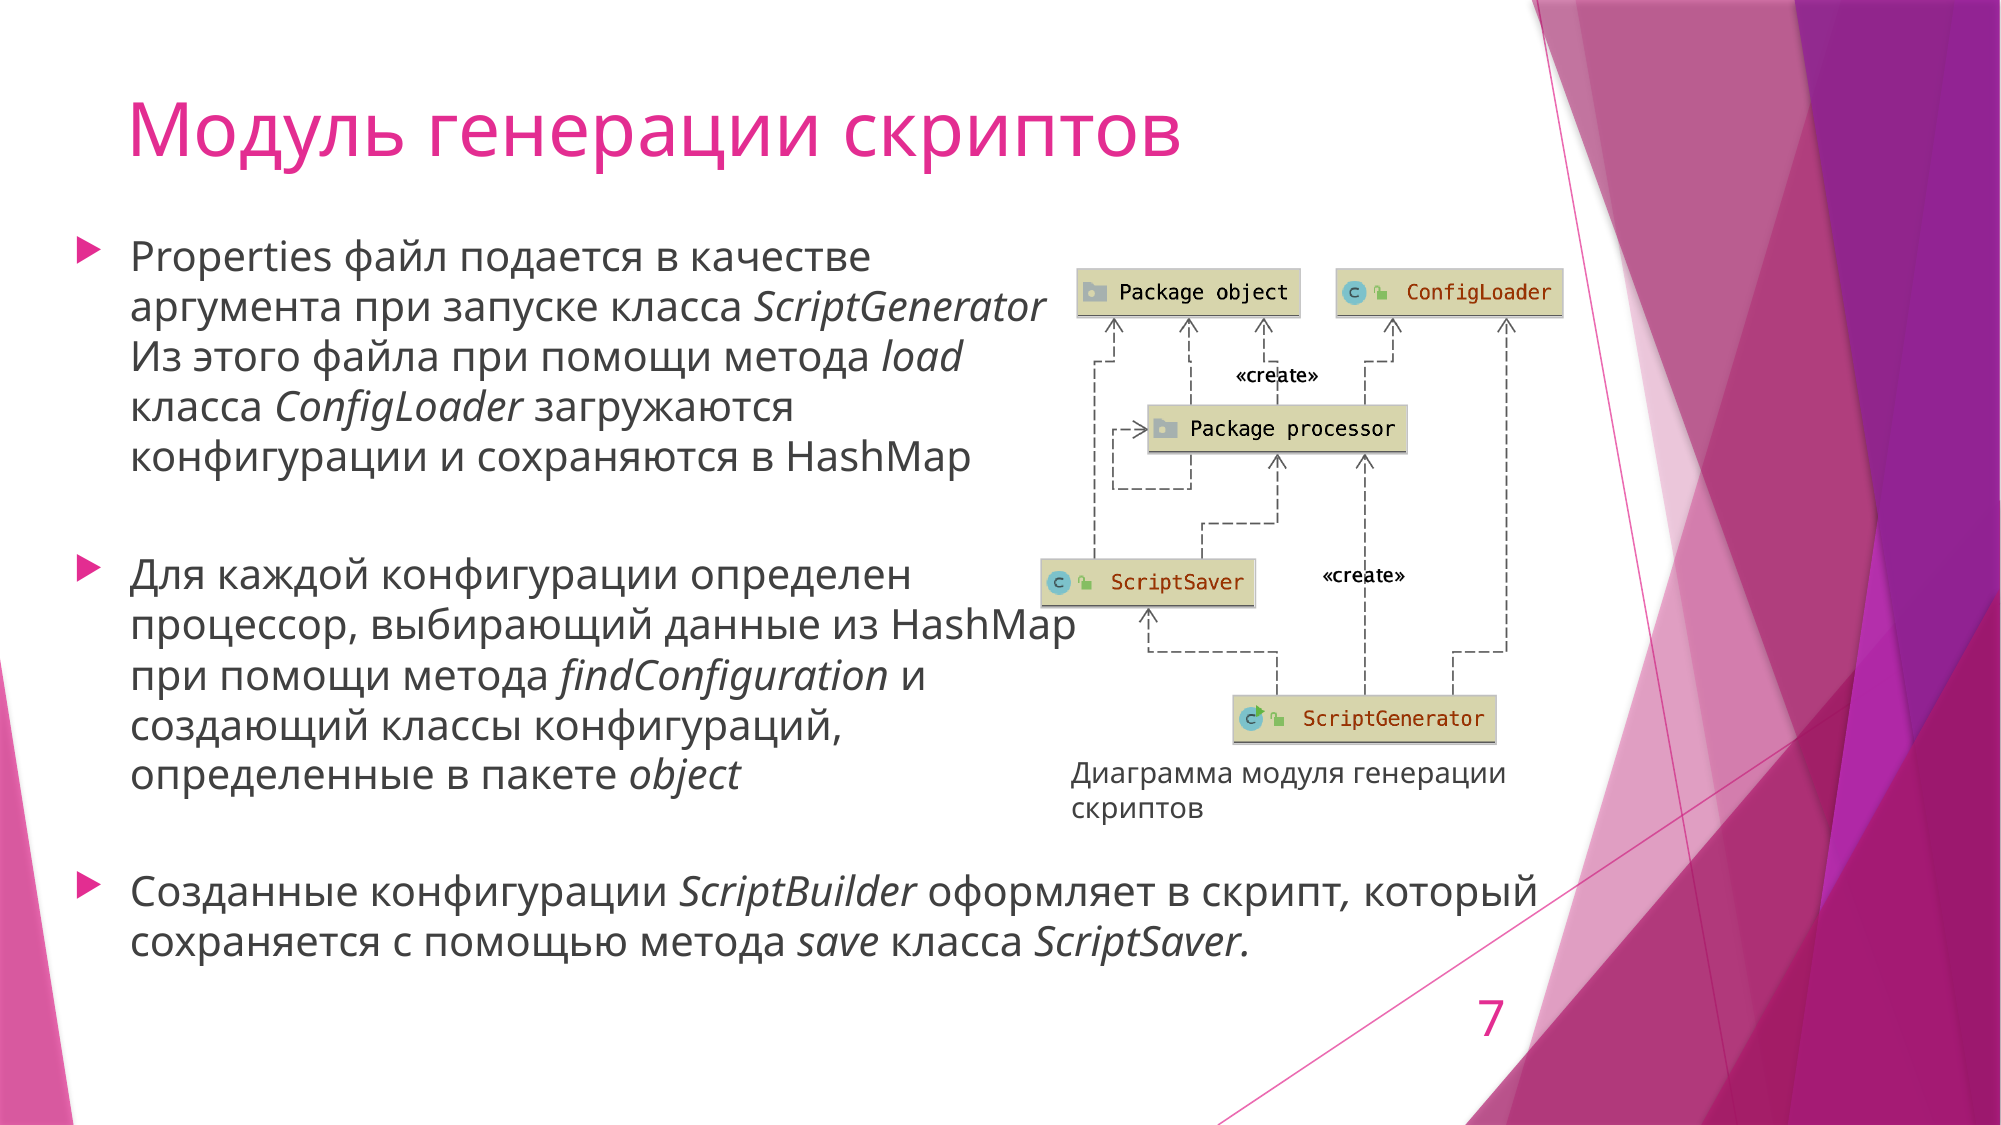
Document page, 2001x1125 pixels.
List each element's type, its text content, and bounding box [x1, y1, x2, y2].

slide_number 7 [1409, 991, 1522, 1051]
text_box Диаграмма модуля генерации скриптов [1056, 746, 1631, 832]
picture [1035, 257, 1575, 747]
list Properties файл подается в качестве аргумента при запуске класса ScriptGenerator Из этого файла при помощи метода load класса ConfigLoader загружаются конфигурации и сохраняются в HashMap Для каждой конфигурации определен процессор, выбирающий данные из HashMap при помощи метода findConfiguration и создающий классы конфигураций, определенные в пакете object Созданные конфигурации ScriptBuilder оформляет в скрипт, который сохраняется с помощью метода save класса ScriptSaver. [58, 222, 1574, 991]
title Модуль генерации скриптов [111, 74, 1522, 197]
